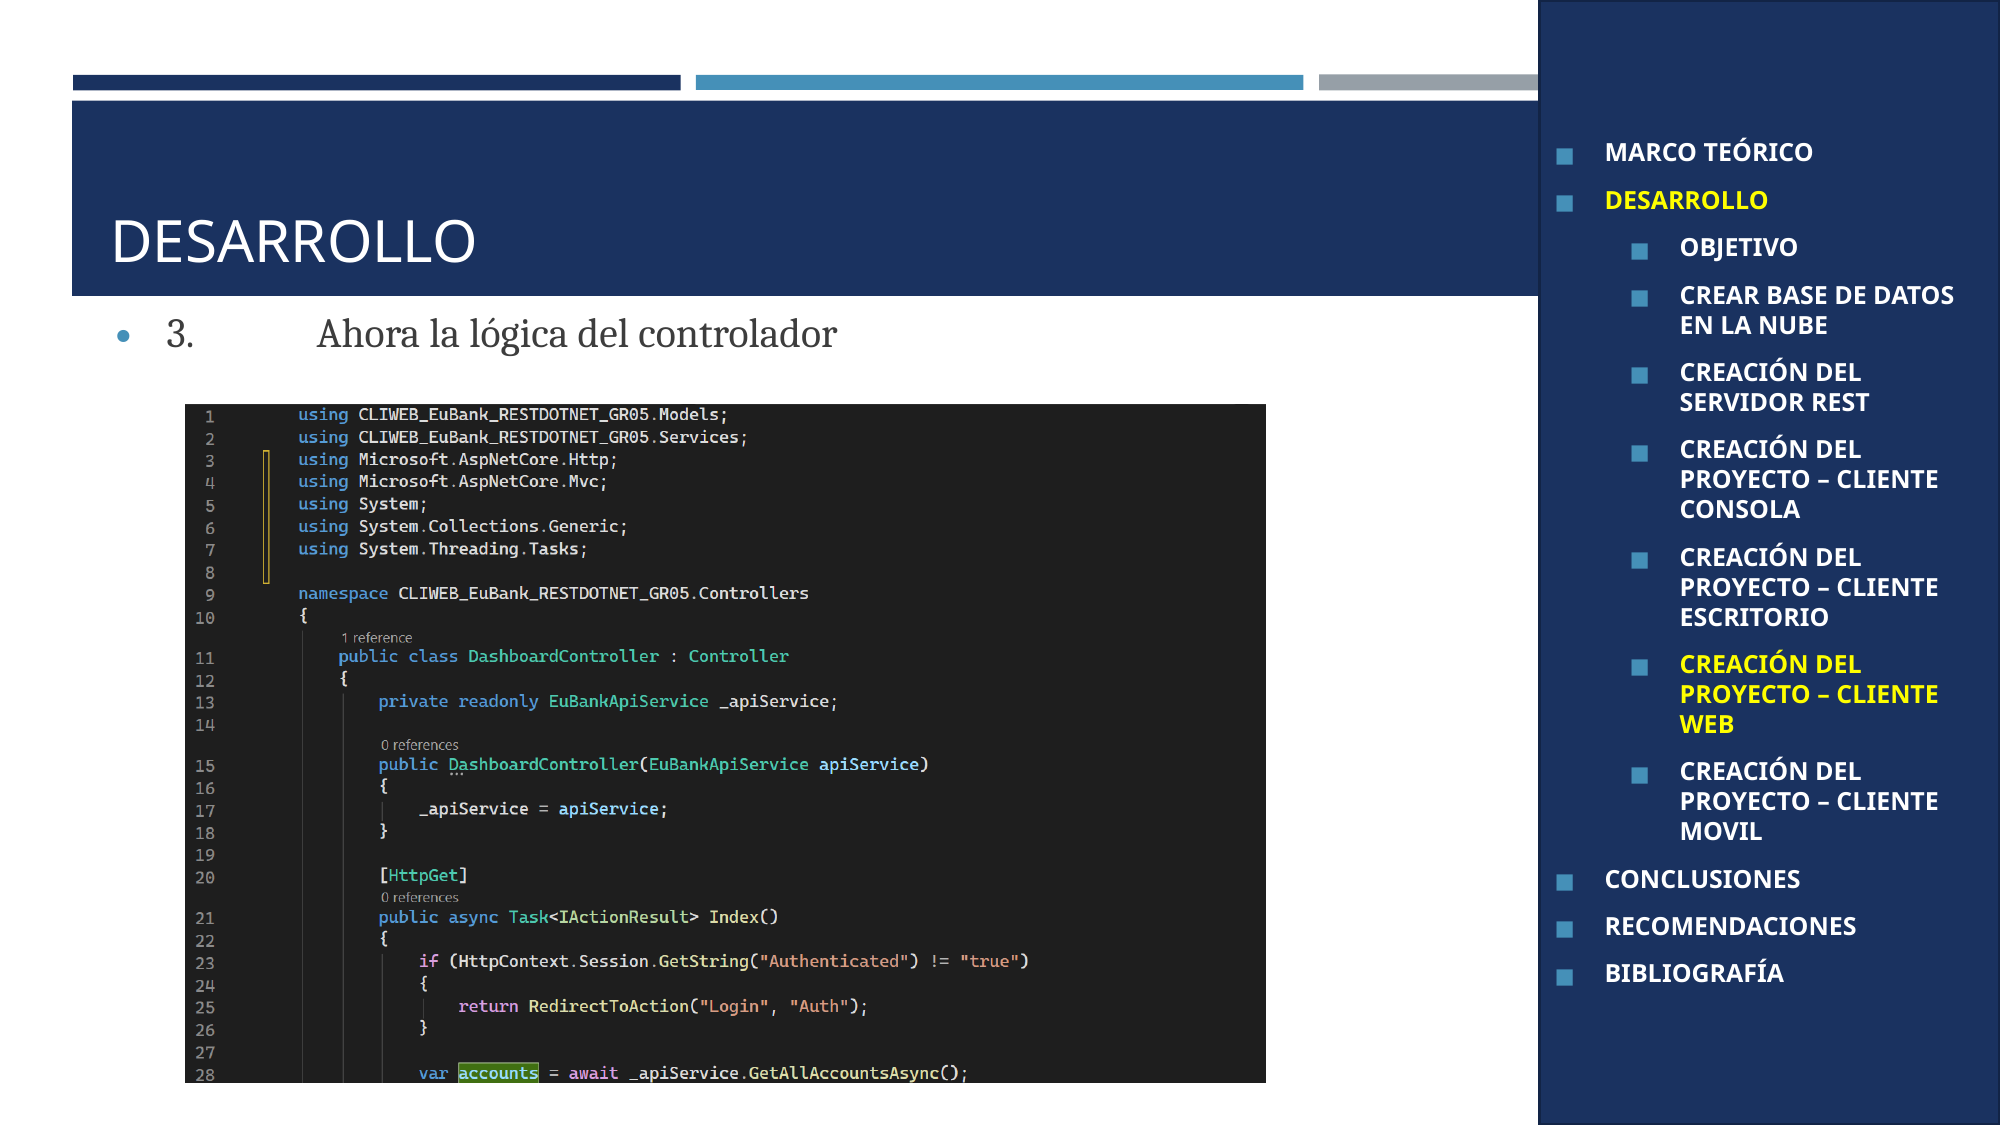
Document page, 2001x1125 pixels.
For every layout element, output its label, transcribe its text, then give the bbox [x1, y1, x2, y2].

list 3. Ahora la lógica del controlador [95, 252, 999, 405]
text_box MARCO TEÓRICO DESARROLLO OBJETIVO CREAR BASE DE DATOS EN LA NUBE CREACIÓN DEL SERVIDOR REST CREACIÓN DEL PROYECTO – CLIENTE CONSOLA CREACIÓN DEL PROYECTO – CLIENTE ESCRITORIO CREACIÓN DEL PROYECTO – CLIENTE WEB CREACIÓN DEL PROYECTO – CLIENTE MOVIL CONCLUSIONES RECOMENDACIONES BIBLIOGRAFÍA [1539, 0, 2000, 1125]
picture [185, 404, 1267, 1084]
title DESARROLLO [95, 115, 1539, 282]
